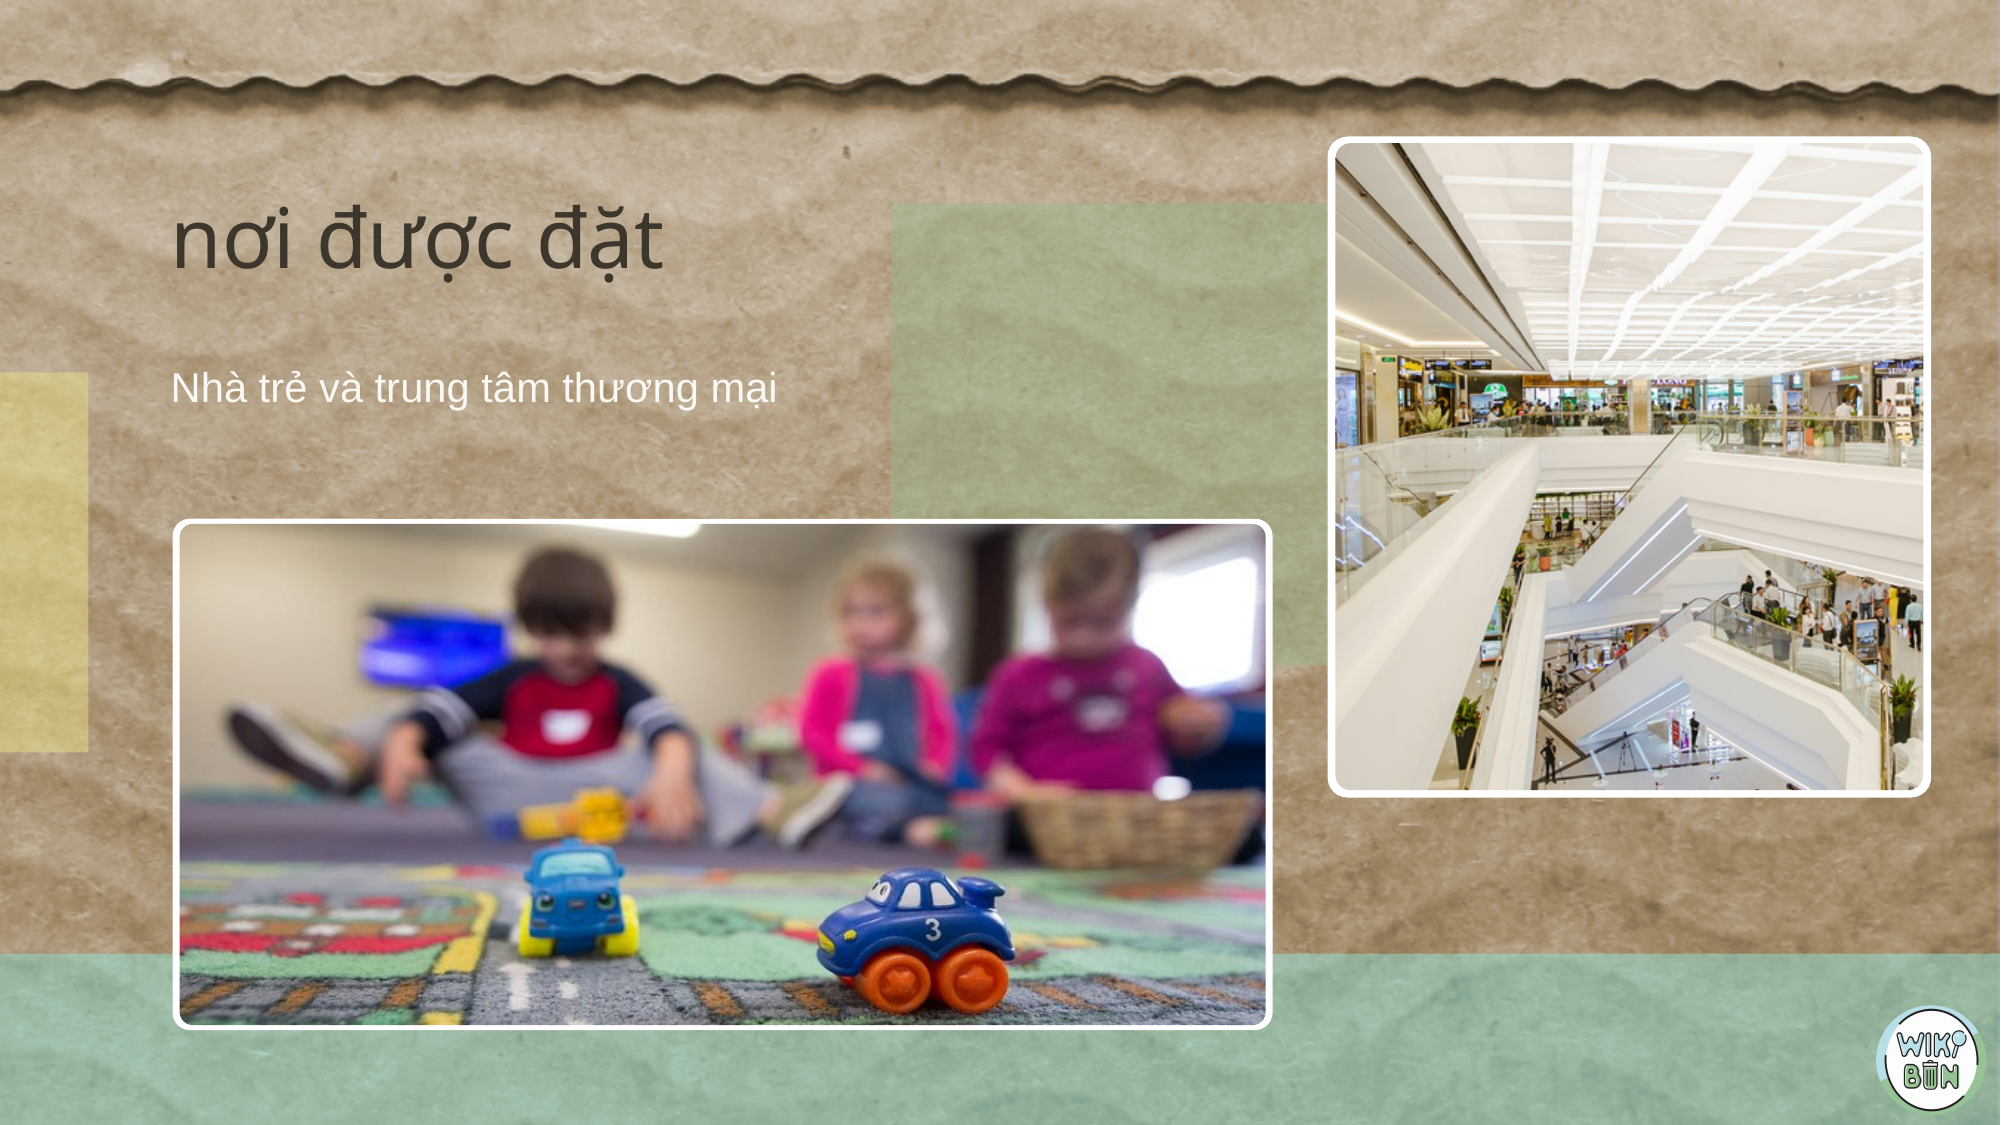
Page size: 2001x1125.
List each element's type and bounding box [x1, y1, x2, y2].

picture [0, 0, 2000, 1125]
text_box [172, 518, 1273, 1031]
text_box [1327, 136, 1932, 798]
